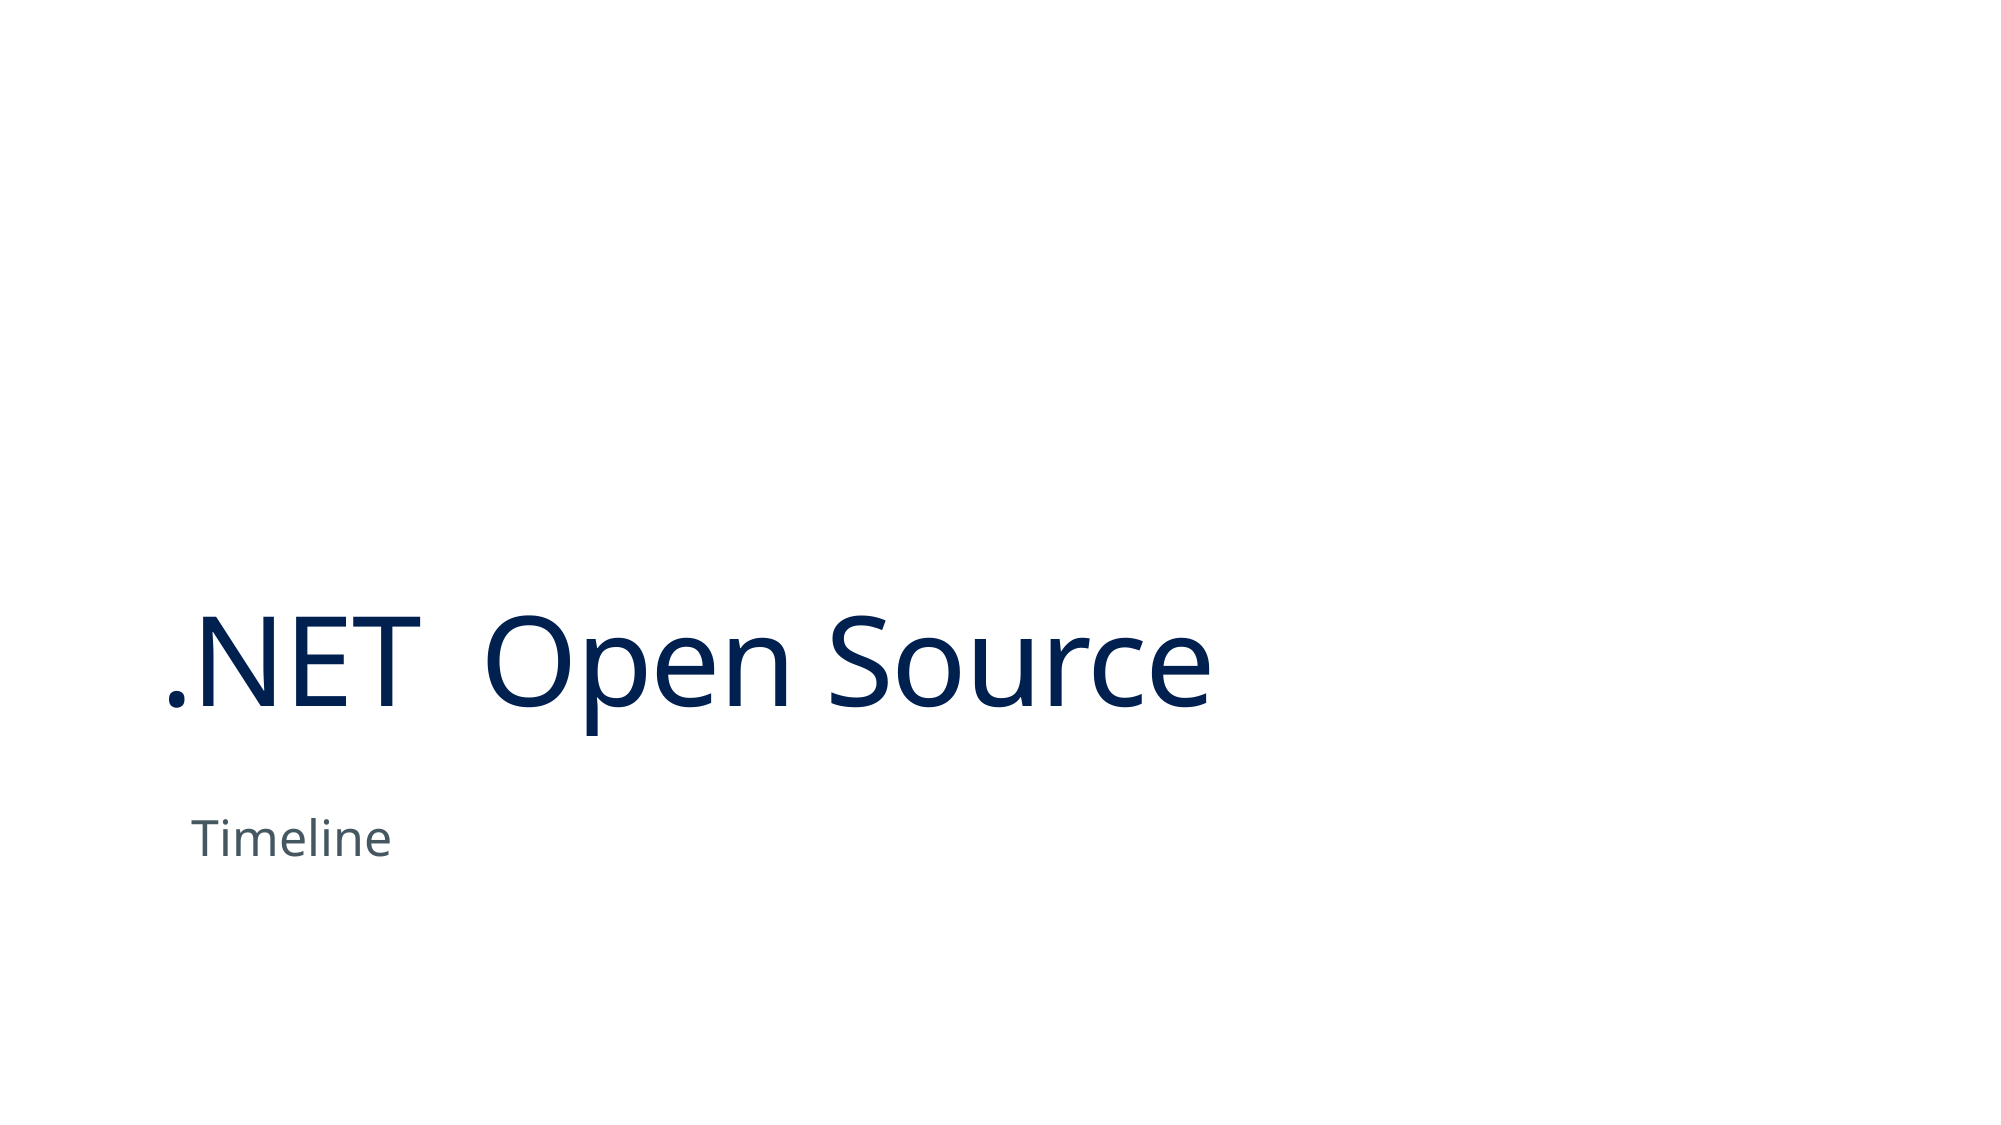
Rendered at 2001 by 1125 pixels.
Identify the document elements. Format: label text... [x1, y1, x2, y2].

title .NET Open Source [136, 280, 1862, 749]
list Timeline [167, 798, 1893, 884]
